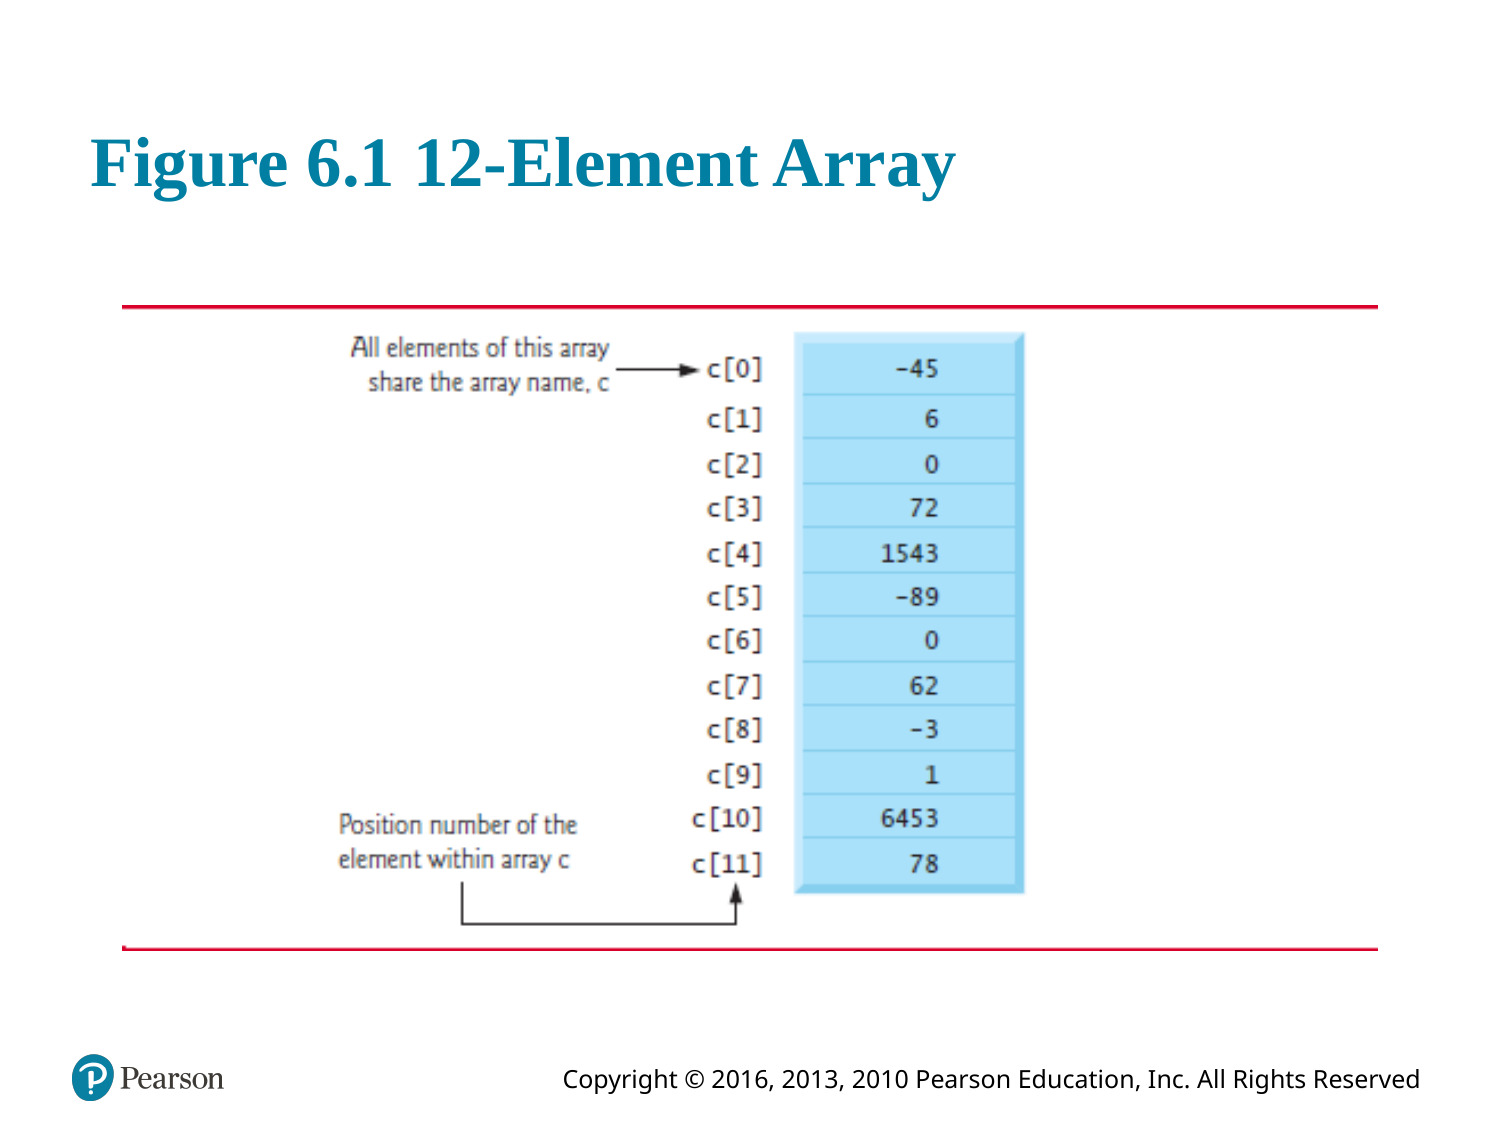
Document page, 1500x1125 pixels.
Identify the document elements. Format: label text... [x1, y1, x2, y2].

picture [122, 305, 1378, 951]
picture [98, 1054, 224, 1101]
picture [80, 1063, 106, 1088]
picture [72, 1087, 83, 1101]
title Figure 6.1 12-Element Array [75, 0, 1425, 216]
picture [72, 1054, 88, 1070]
